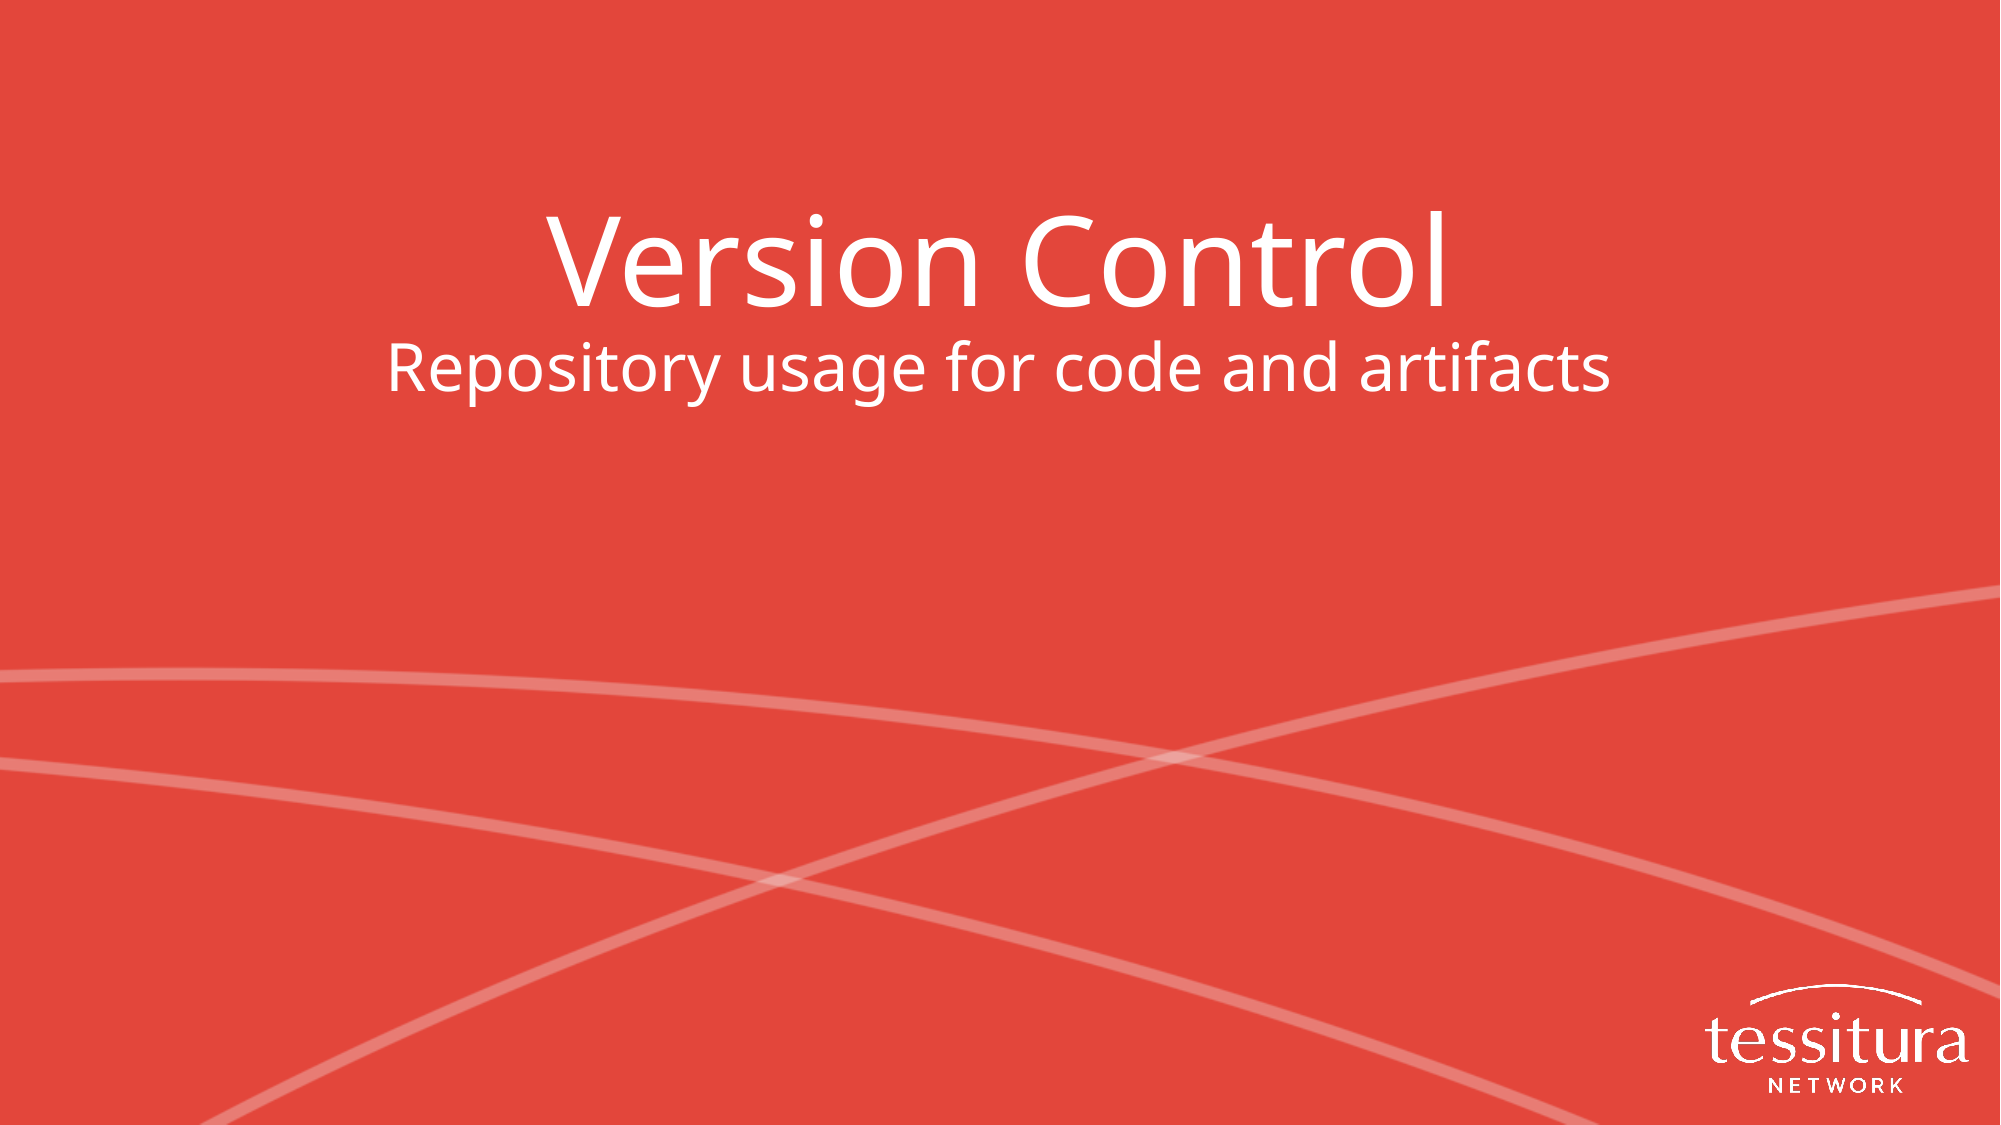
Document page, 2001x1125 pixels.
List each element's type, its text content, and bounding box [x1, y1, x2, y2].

picture [0, 531, 2000, 1125]
title Version Control Repository usage for code and artifacts [50, 188, 1950, 413]
